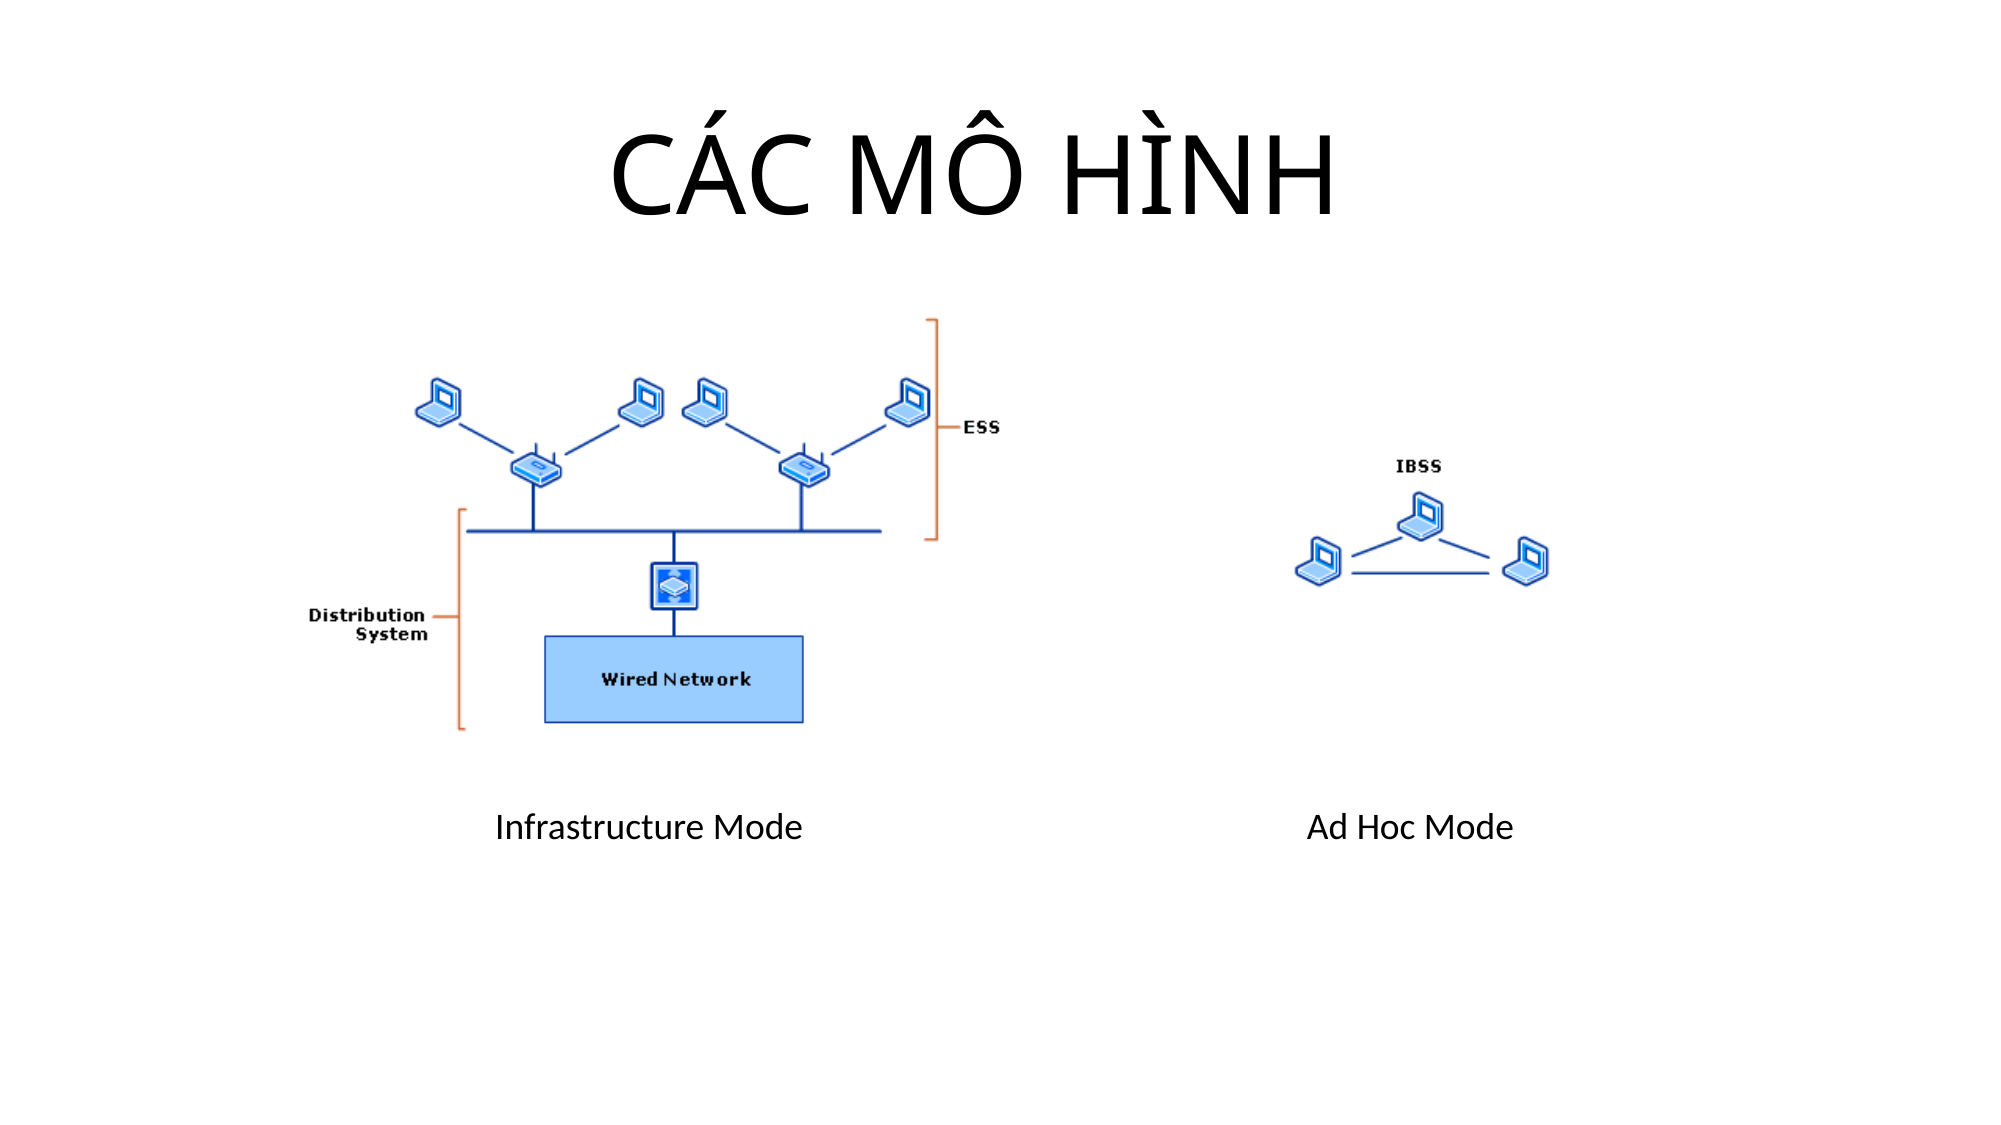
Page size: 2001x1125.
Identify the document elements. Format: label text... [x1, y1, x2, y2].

title CÁC MÔ HÌNH [249, 111, 1699, 246]
text_box Infrastructure Mode [480, 794, 893, 855]
text_box Ad Hoc Mode [1292, 794, 1635, 855]
picture [1292, 457, 1554, 593]
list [307, 313, 1004, 736]
